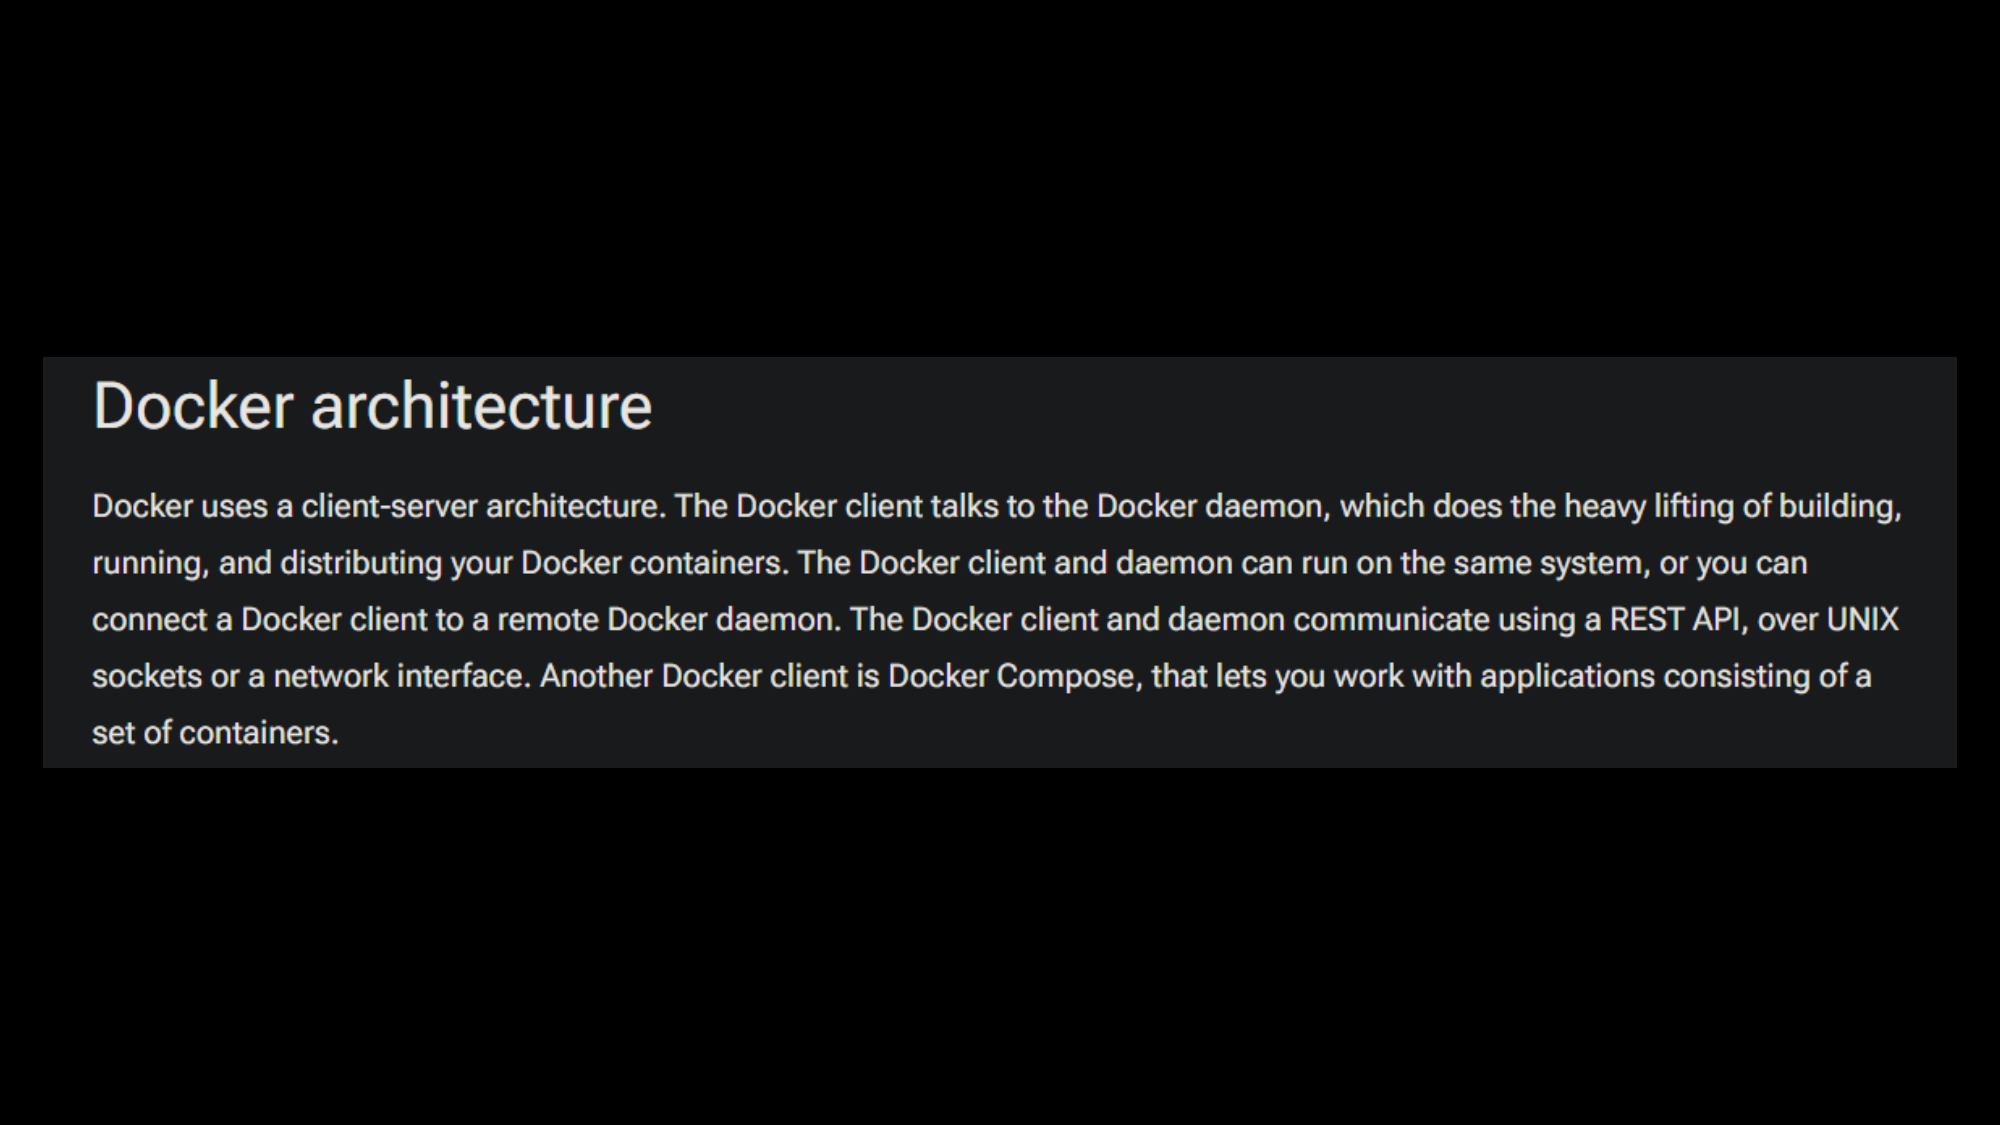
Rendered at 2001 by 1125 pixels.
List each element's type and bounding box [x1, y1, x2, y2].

picture [43, 357, 1957, 768]
